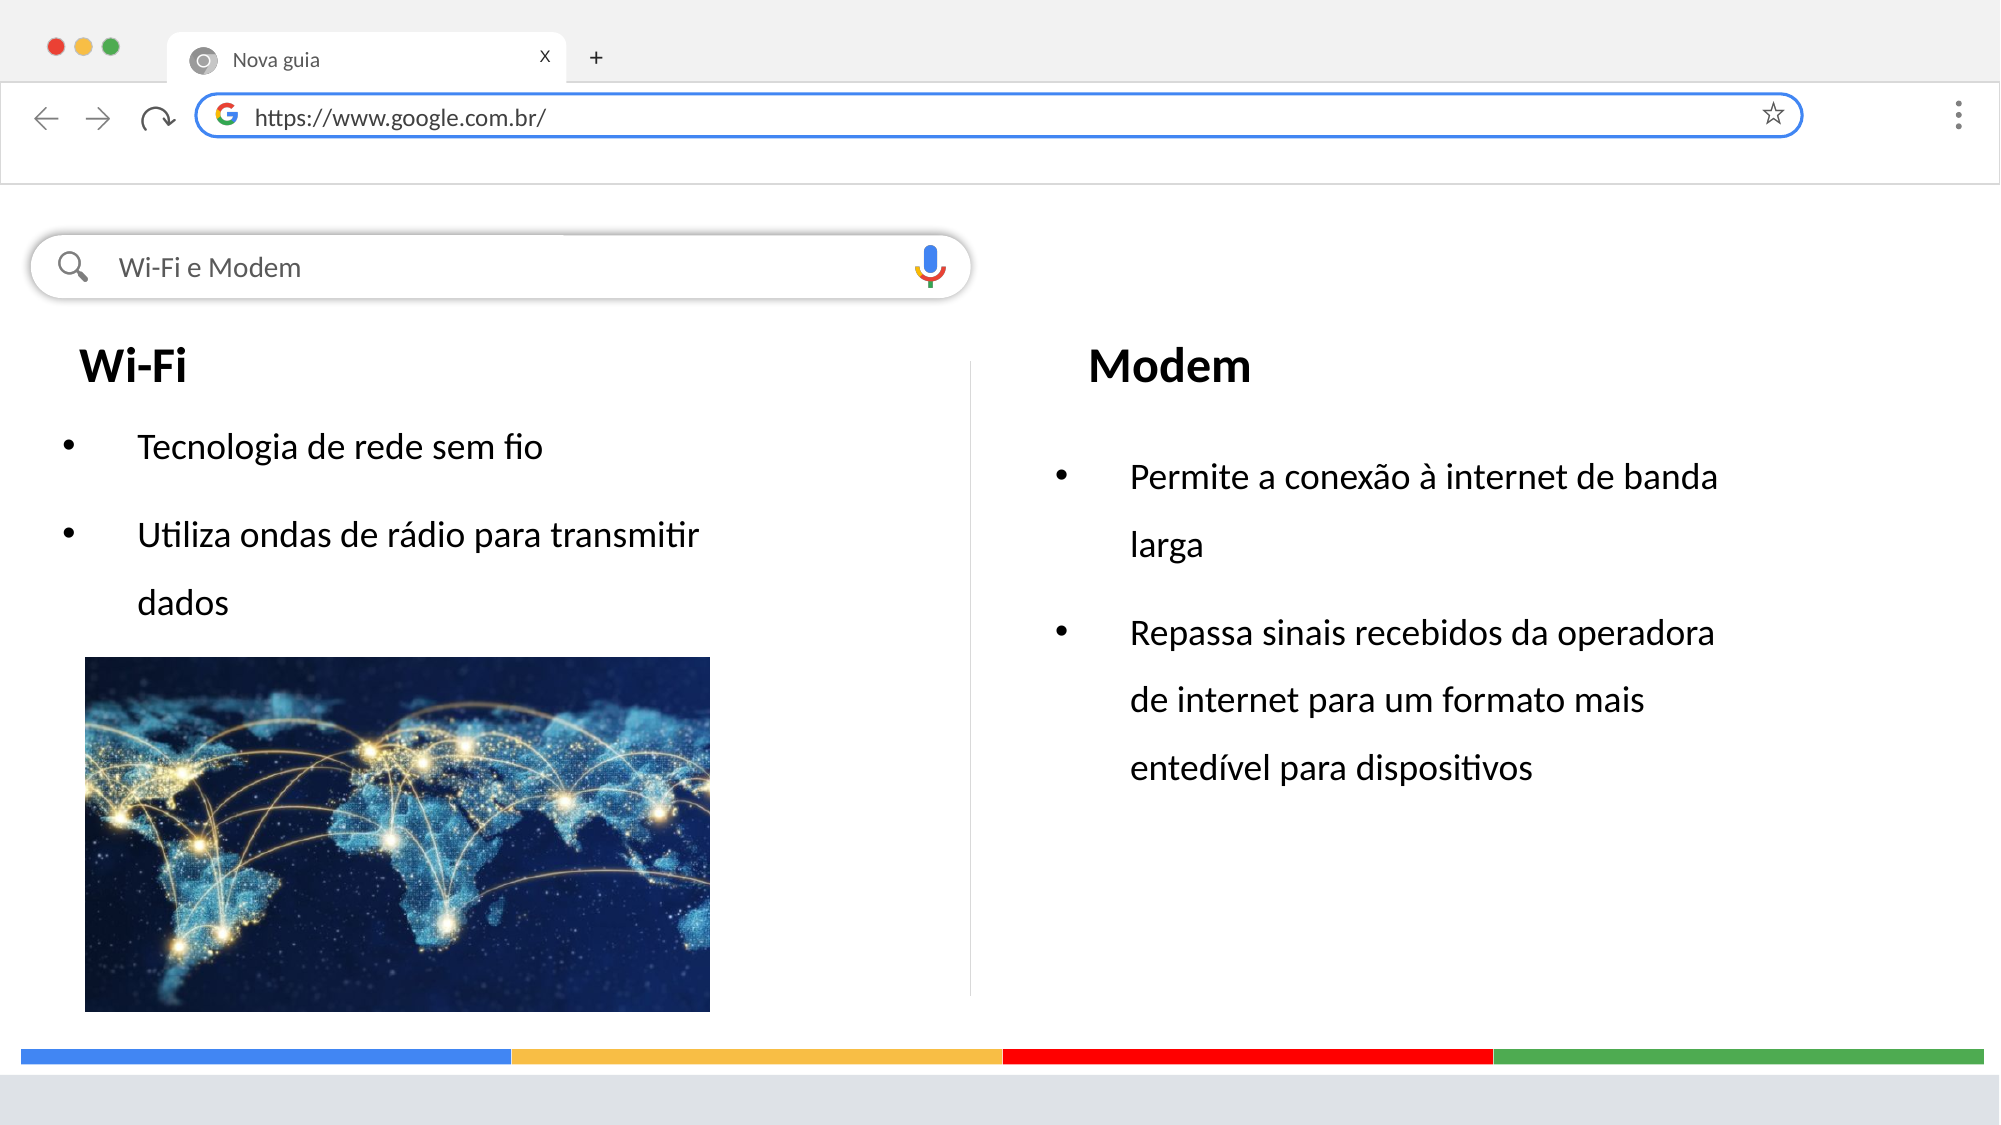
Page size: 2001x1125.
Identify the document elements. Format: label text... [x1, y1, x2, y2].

text_box [511, 1048, 1002, 1065]
picture [30, 84, 59, 153]
text_box Permite a conexão à internet de banda larga Repassa sinais recebidos da operadora de internet para um formato mais entedível para dispositivos [1040, 422, 1738, 997]
picture [1761, 101, 1785, 125]
picture [139, 100, 179, 139]
text_box [165, 31, 568, 115]
text_box [1002, 1048, 1493, 1065]
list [85, 657, 710, 1012]
text_box [0, 0, 2000, 81]
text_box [47, 37, 120, 56]
text_box + [574, 33, 618, 79]
text_box [0, 1074, 2000, 1125]
picture [914, 245, 946, 289]
text_box Wi-Fi [64, 325, 413, 391]
text_box [0, 81, 2000, 185]
text_box Modem [1074, 325, 1422, 400]
text_box [1493, 1048, 1985, 1065]
picture [188, 46, 219, 76]
text_box [29, 234, 972, 300]
text_box Wi-Fi e Modem [104, 241, 509, 292]
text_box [1955, 100, 1962, 130]
text_box [20, 1048, 511, 1065]
picture [214, 102, 239, 126]
text_box Tecnologia de rede sem fio Utiliza ondas de rádio para transmitir dados [47, 391, 738, 648]
text_box [194, 92, 1804, 138]
picture [55, 248, 91, 285]
text_box Nova guia [218, 38, 350, 80]
text_box https://www.google.com.br/ [240, 93, 563, 139]
picture [85, 84, 114, 153]
text_box X [523, 38, 567, 74]
